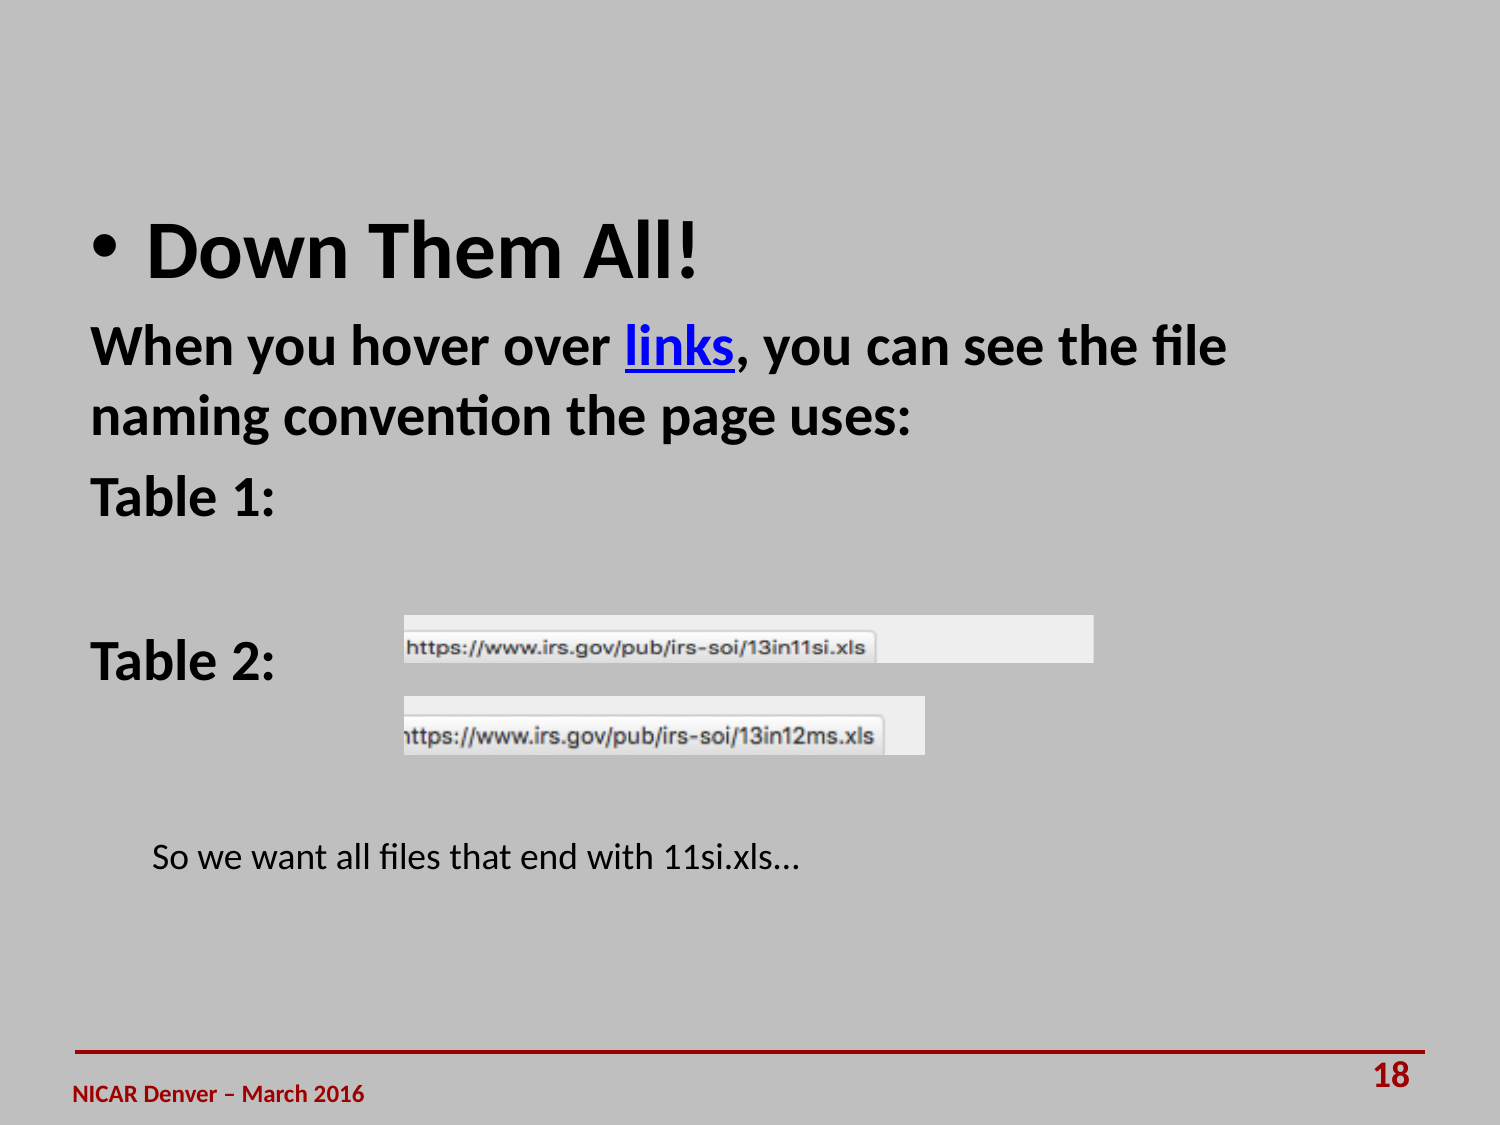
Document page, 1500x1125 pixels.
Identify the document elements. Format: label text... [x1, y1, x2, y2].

list Down Them All! When you hover over links, you can see the file naming convention the page uses: Table 1: Table 2: [75, 187, 1425, 1005]
picture [403, 614, 1094, 778]
slide_number 18 [1074, 1042, 1425, 1103]
text_box So we want all files that end with 11si.xls… [137, 824, 1188, 885]
footer NICAR Denver – March 2016 [12, 1062, 425, 1123]
